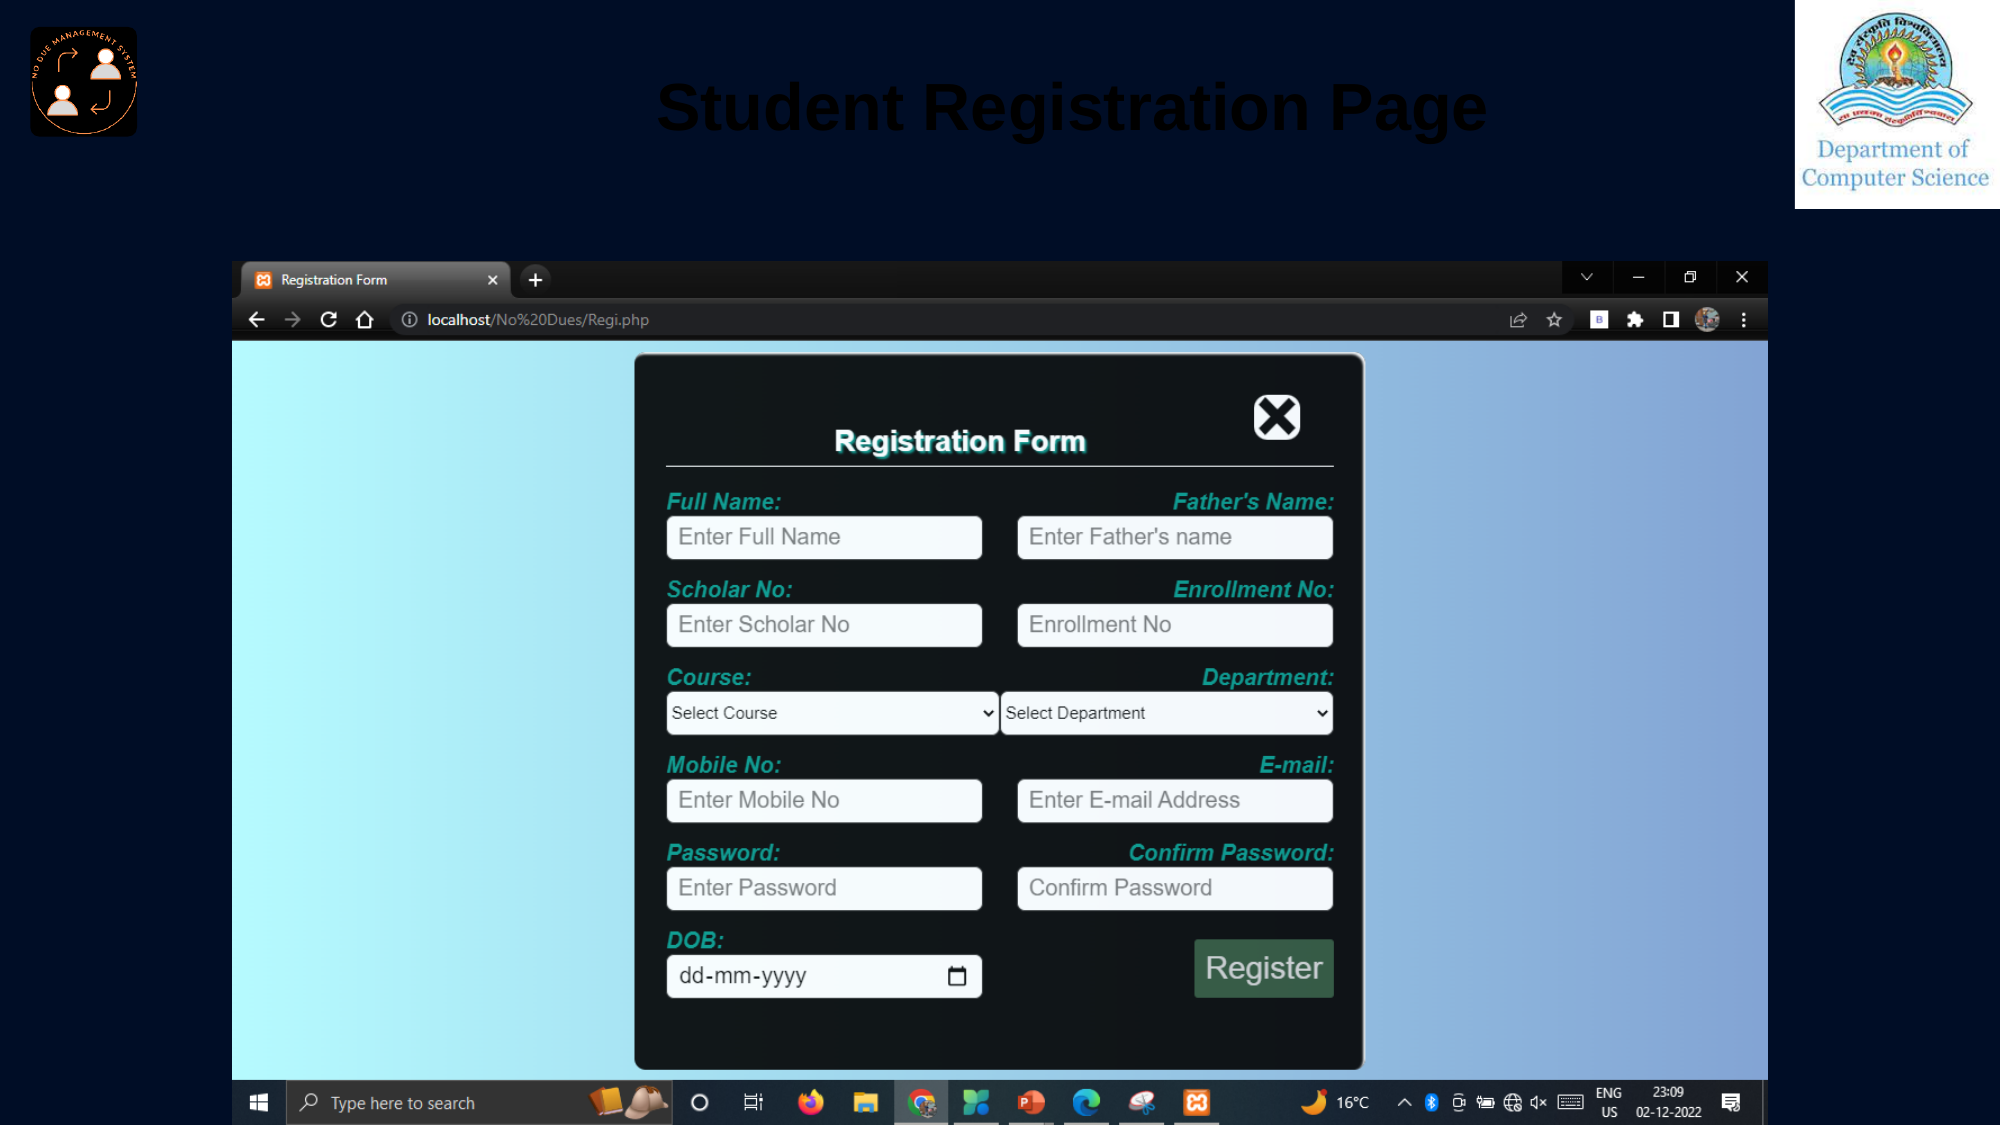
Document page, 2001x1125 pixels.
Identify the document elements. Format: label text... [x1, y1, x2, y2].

text_box Student Registration Page [641, 56, 1508, 152]
picture [1794, 0, 2000, 209]
picture [30, 26, 138, 137]
picture [231, 261, 1768, 1125]
